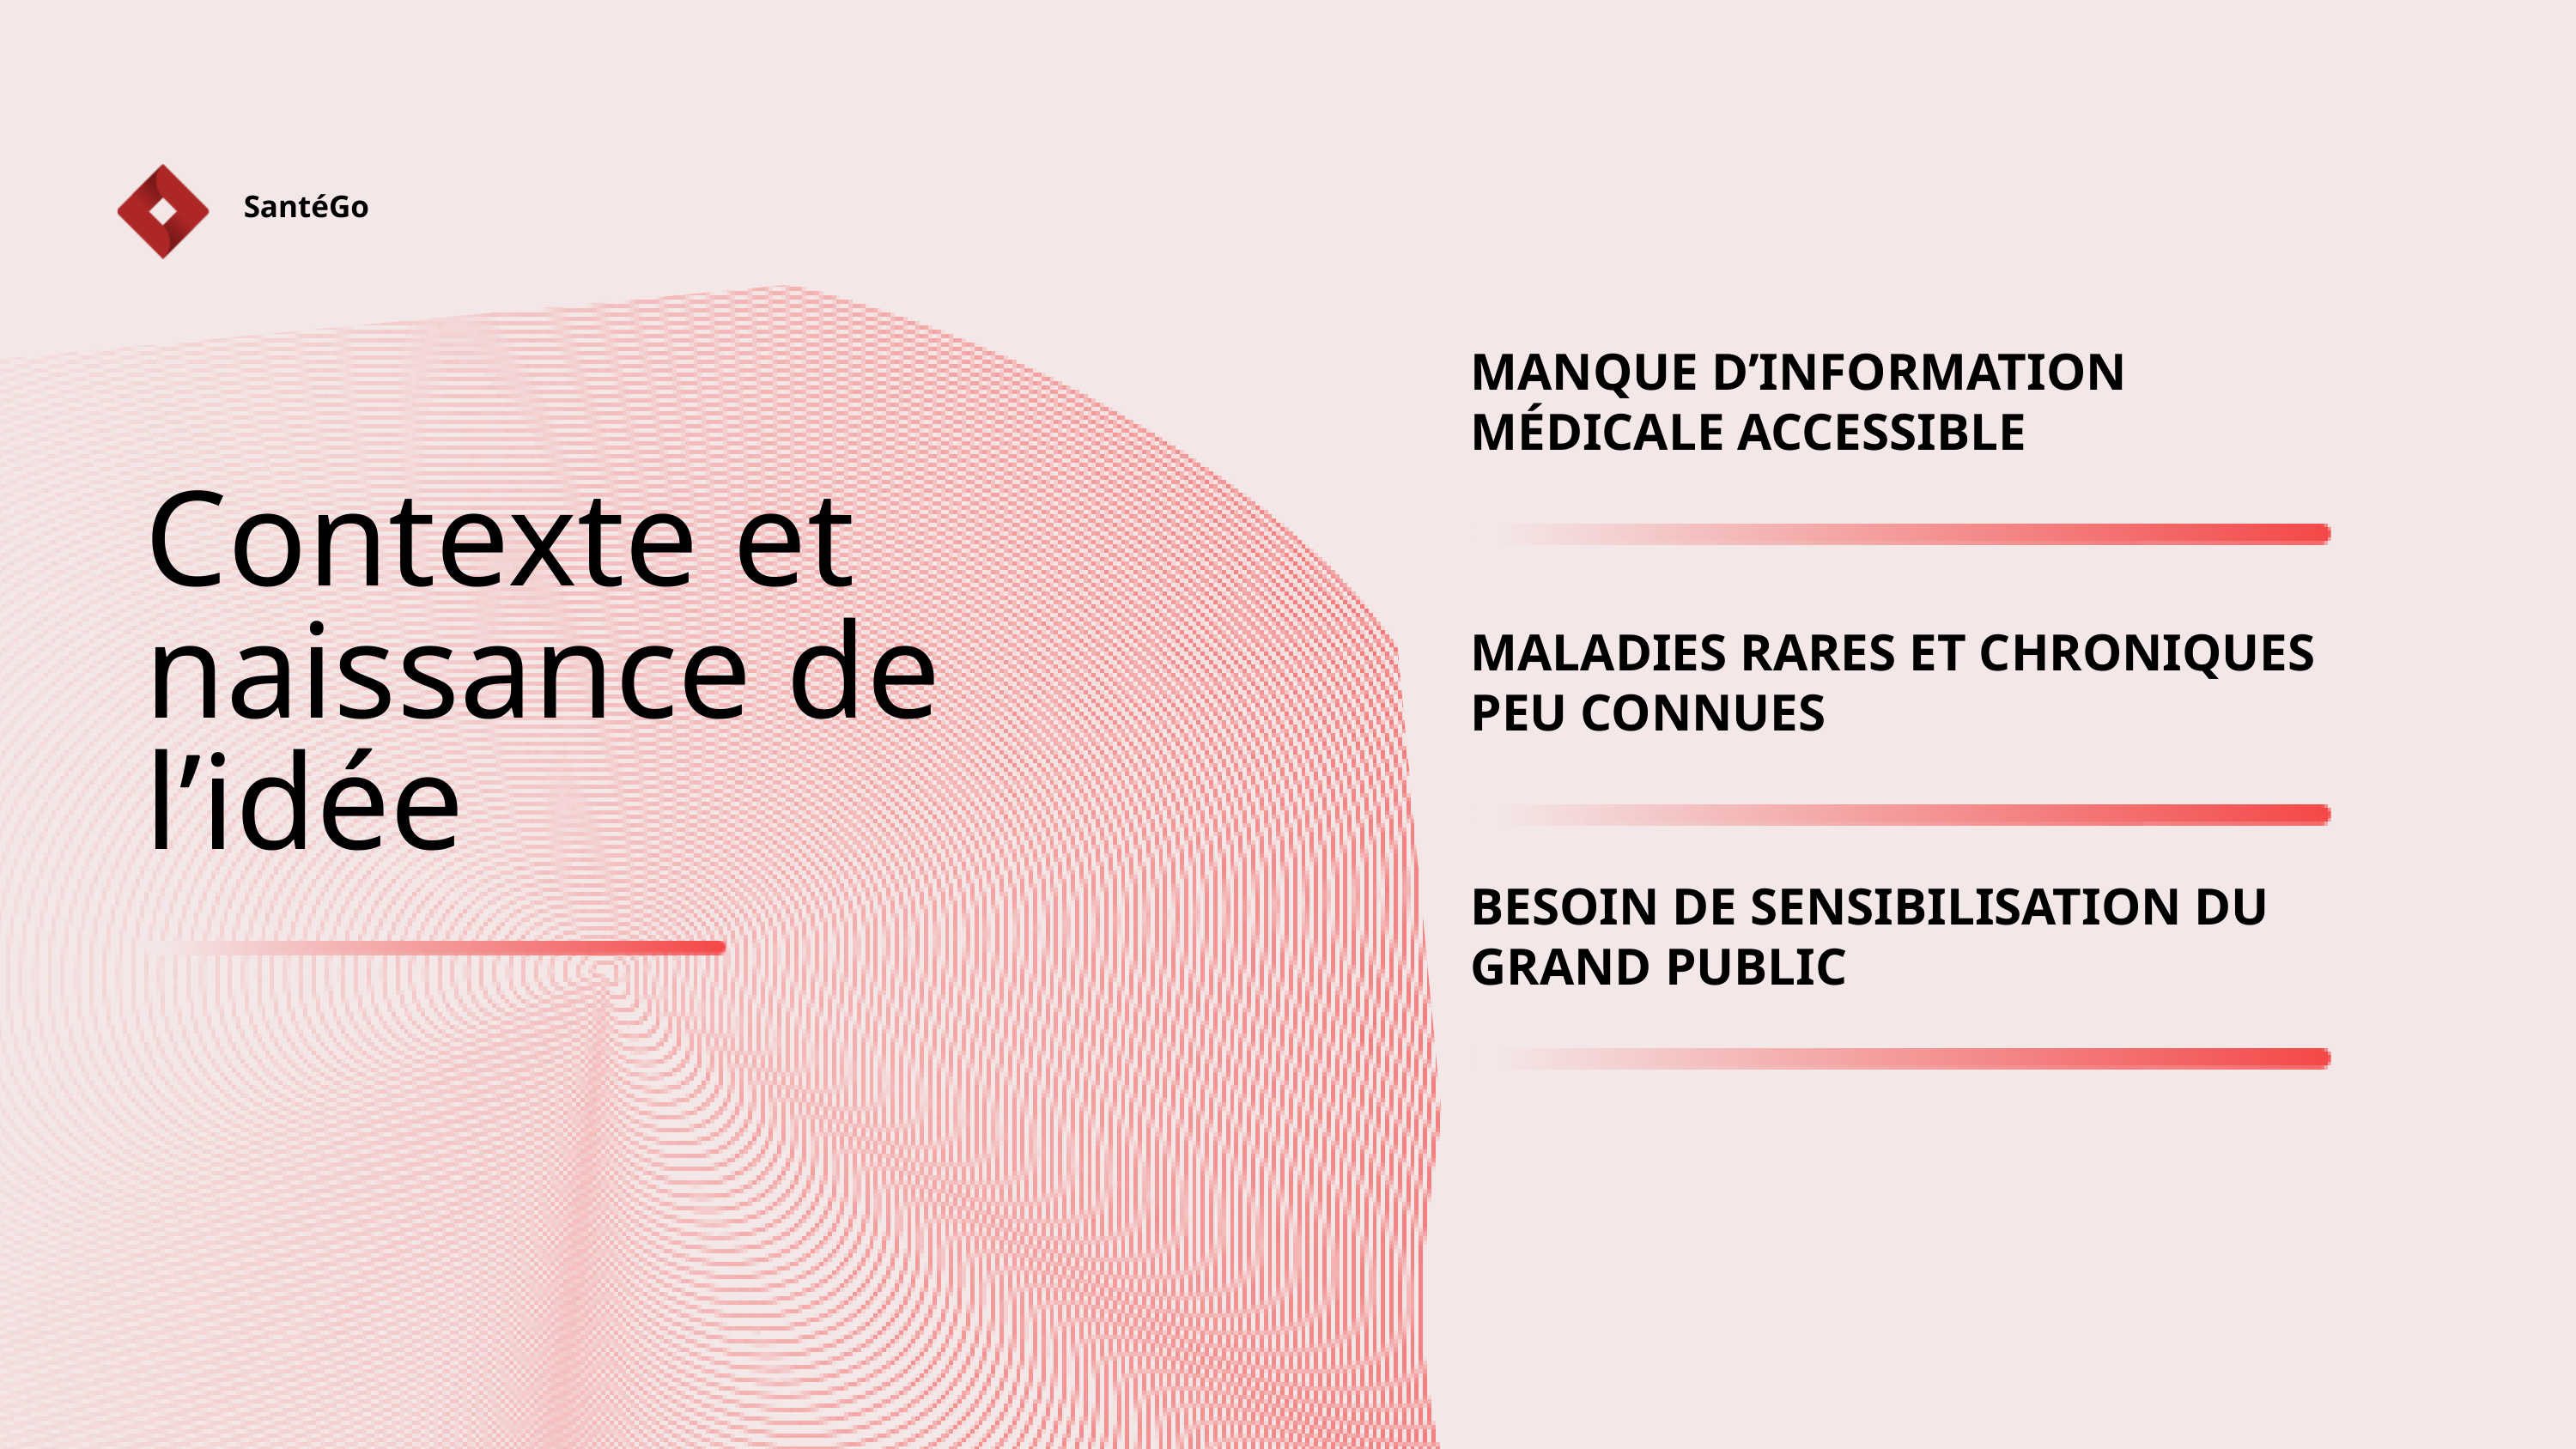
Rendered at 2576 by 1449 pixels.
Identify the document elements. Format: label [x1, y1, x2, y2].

text_box [1470, 343, 2320, 525]
text_box [1470, 1048, 2331, 1070]
text_box [1470, 524, 2331, 545]
text_box [1470, 624, 2320, 806]
text_box [144, 475, 1119, 955]
text_box [0, 231, 1473, 1449]
text_box [1470, 878, 2296, 1059]
text_box [117, 163, 702, 259]
text_box [1470, 804, 2331, 826]
